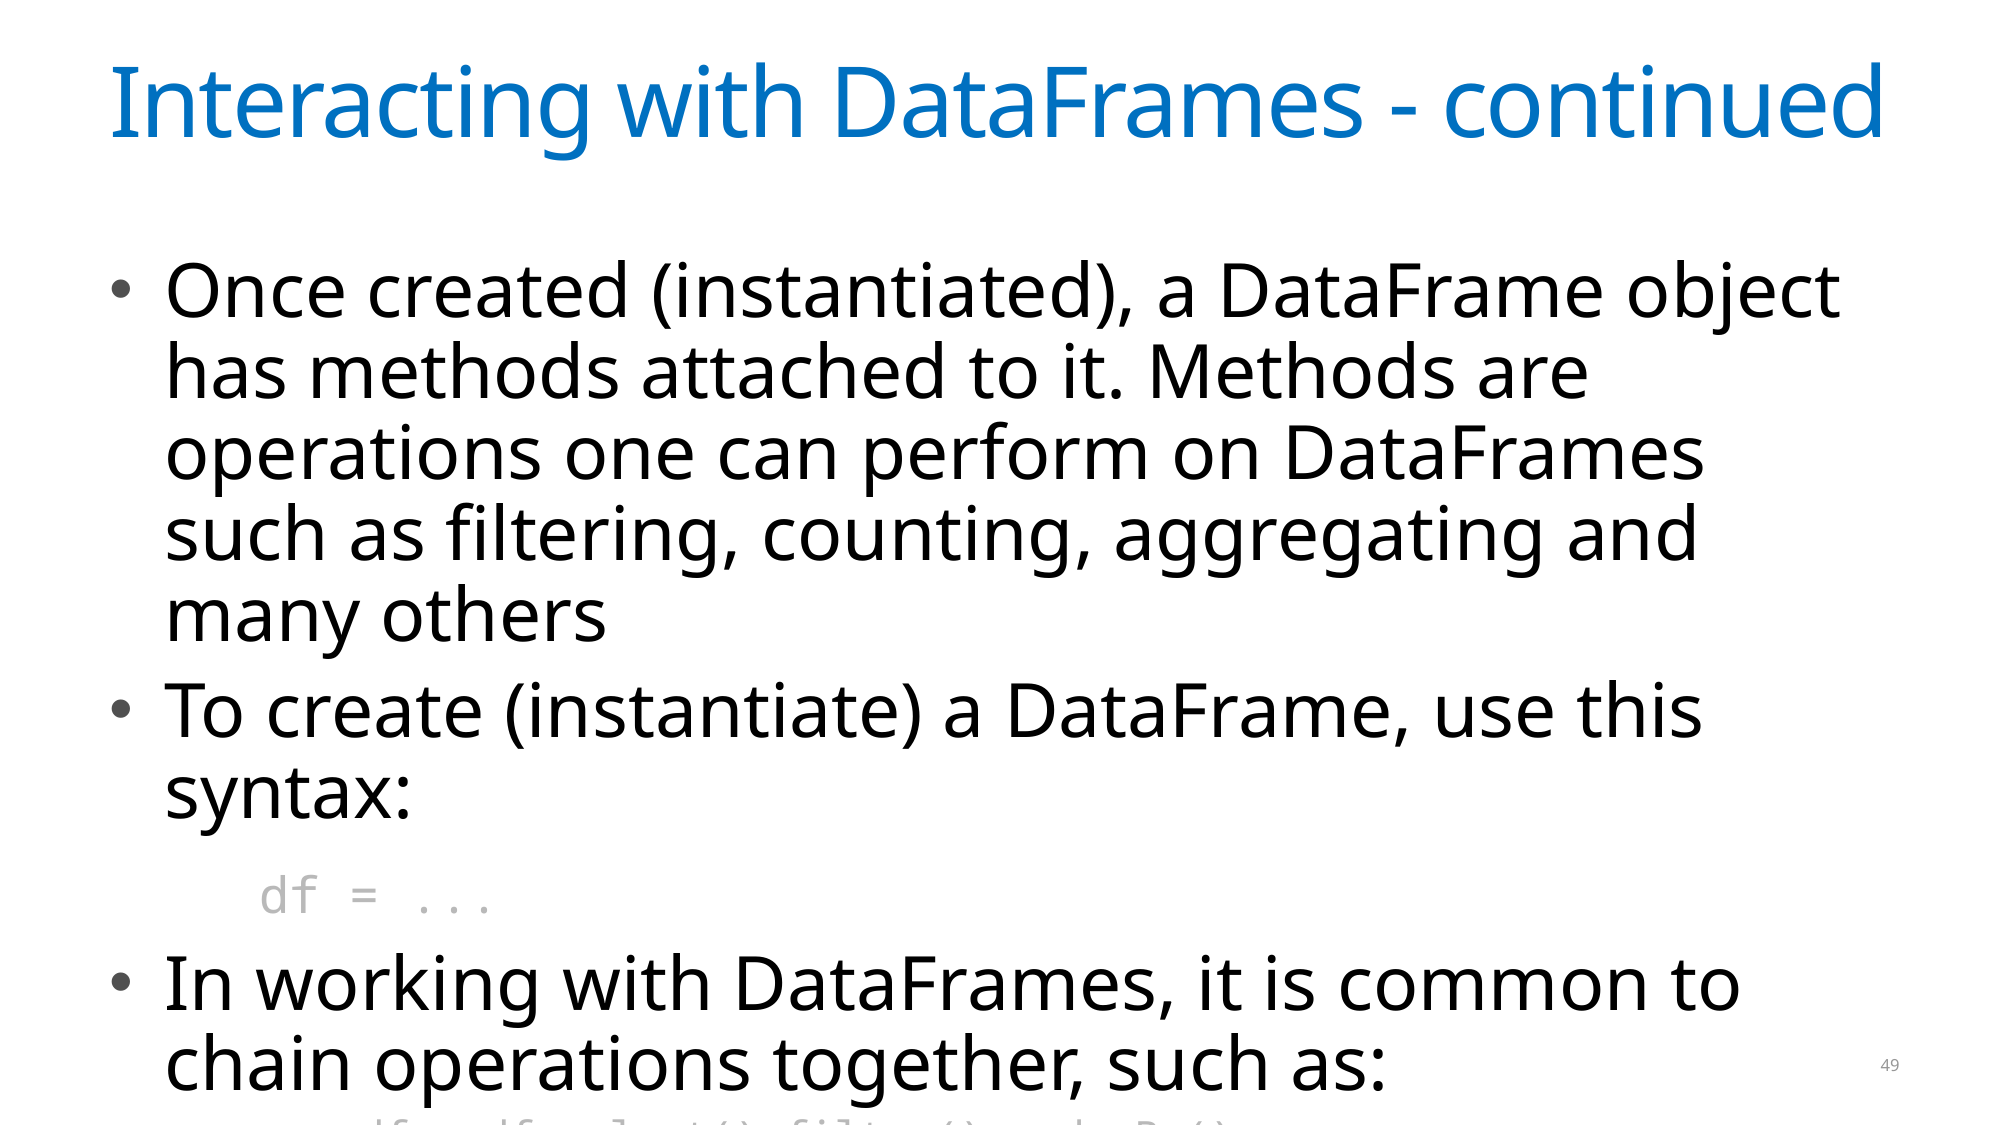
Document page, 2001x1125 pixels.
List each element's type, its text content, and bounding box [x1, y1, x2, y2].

slide_number 49 [1463, 1056, 1915, 1078]
title Interacting with DataFrames - continued [85, 37, 1915, 161]
list Once created (instantiated), a DataFrame object has methods attached to it. Methods are operations one can perform on DataFrames such as filtering, counting, aggregating and many others To create (instantiate) a DataFrame, use this syntax: df = ... In working with DataFrames, it is common to chain operations together, such as: new_df = df.select().filter().orderBy() [85, 237, 1915, 1033]
